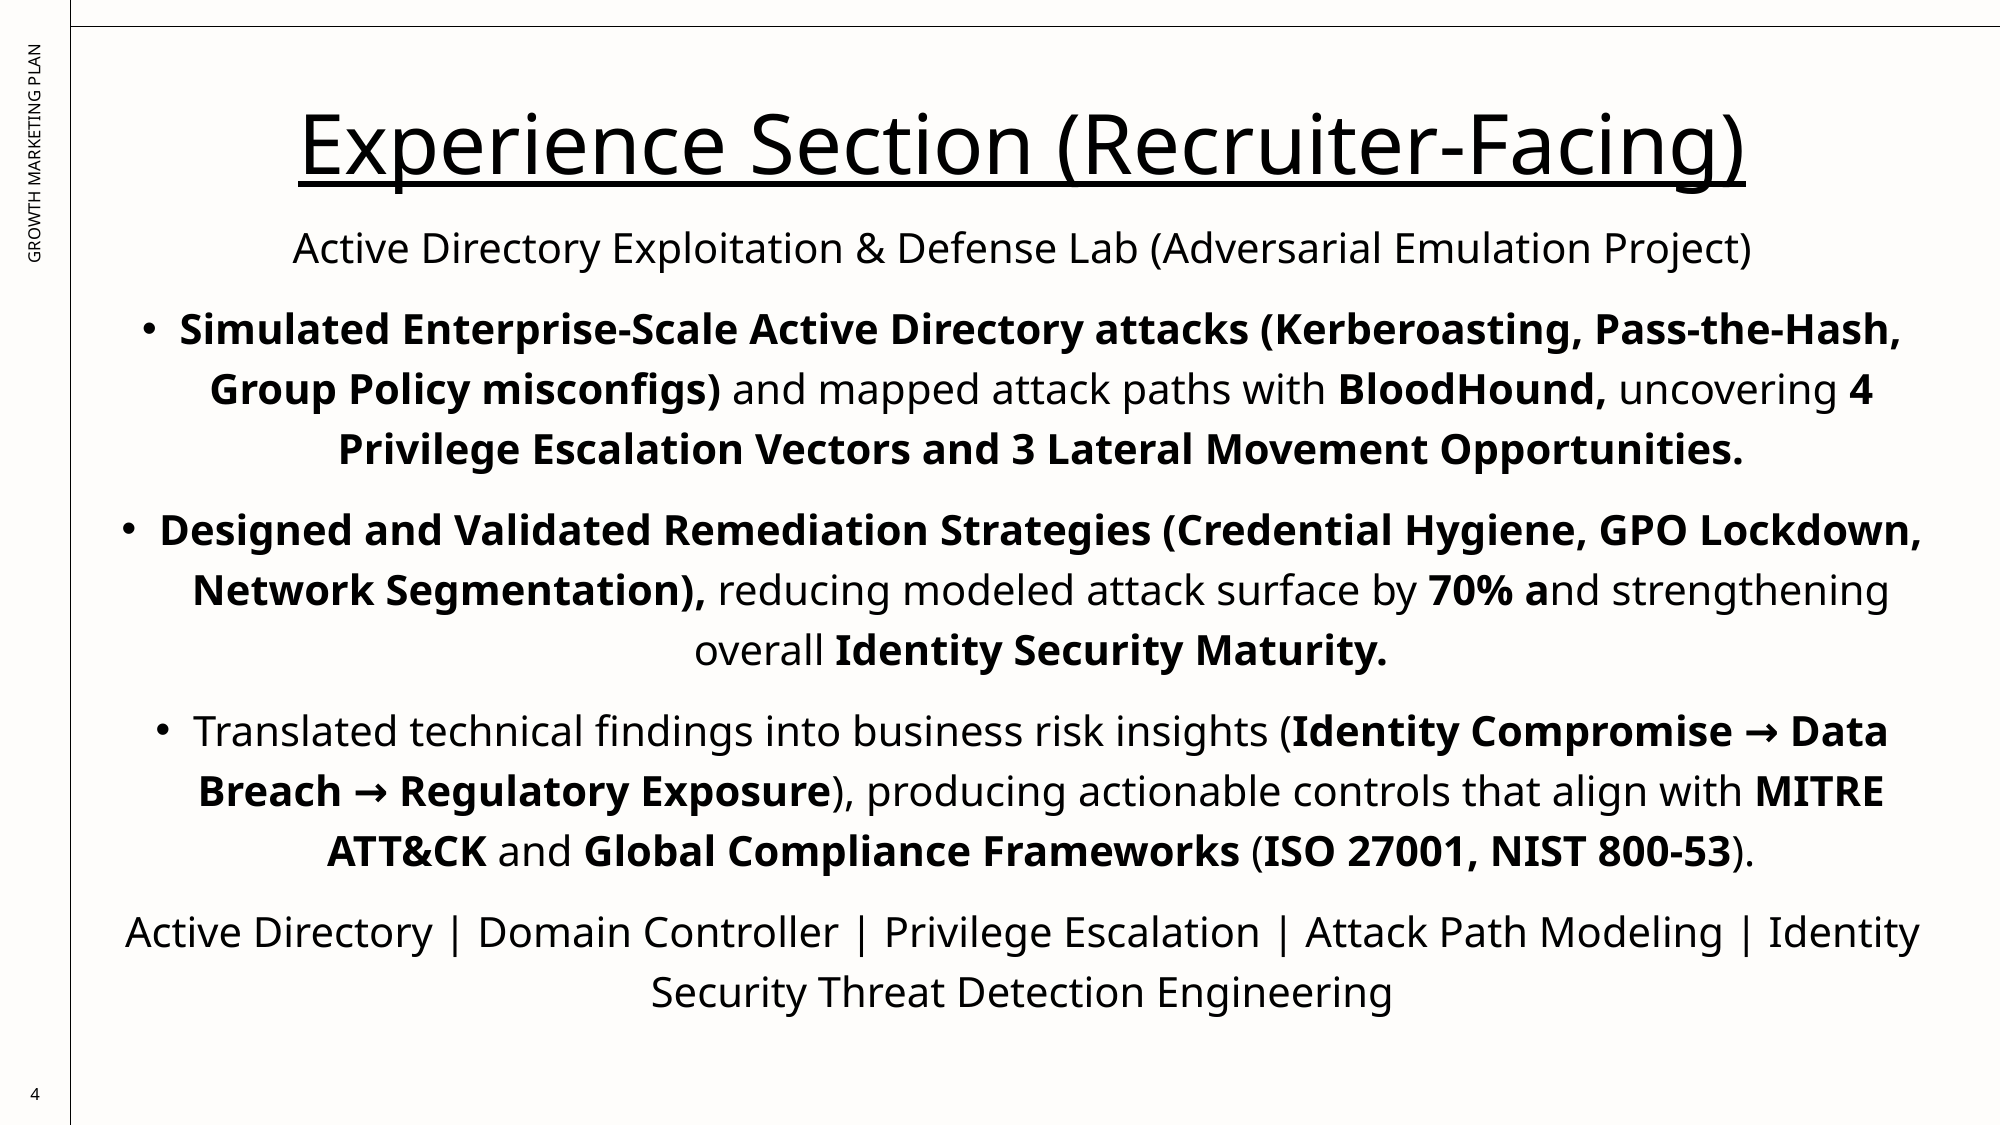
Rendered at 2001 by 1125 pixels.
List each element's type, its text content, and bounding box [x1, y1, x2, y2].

footer GROWTH MARKETING PLAN [0, 28, 71, 778]
slide_number 4 [0, 1065, 71, 1125]
list Experience Section (Recruiter-Facing) Active Directory Exploitation & Defense Lab (Adversarial Emulation Project) Simulated Enterprise-Scale Active Directory attacks (Kerberoasting, Pass-the-Hash, Group Policy misconfigs) and mapped attack paths with BloodHound, uncovering 4 Privilege Escalation Vectors and 3 Lateral Movement Opportunities. Designed and Validated Remediation Strategies (Credential Hygiene, GPO Lockdown, Network Segmentation), reducing modeled attack surface by 70% and strengthening overall Identity Security Maturity. Translated technical findings into business risk insights (Identity Compromise → Data Breach → Regulatory Exposure), producing actionable controls that align with MITRE ATT&CK and Global Compliance Frameworks (ISO 27001, NIST 800-53). Active Directory | Domain Controller | Privilege Escalation | Attack Path Modeling | Identity Security Threat Detection Engineering [101, 63, 1944, 1096]
